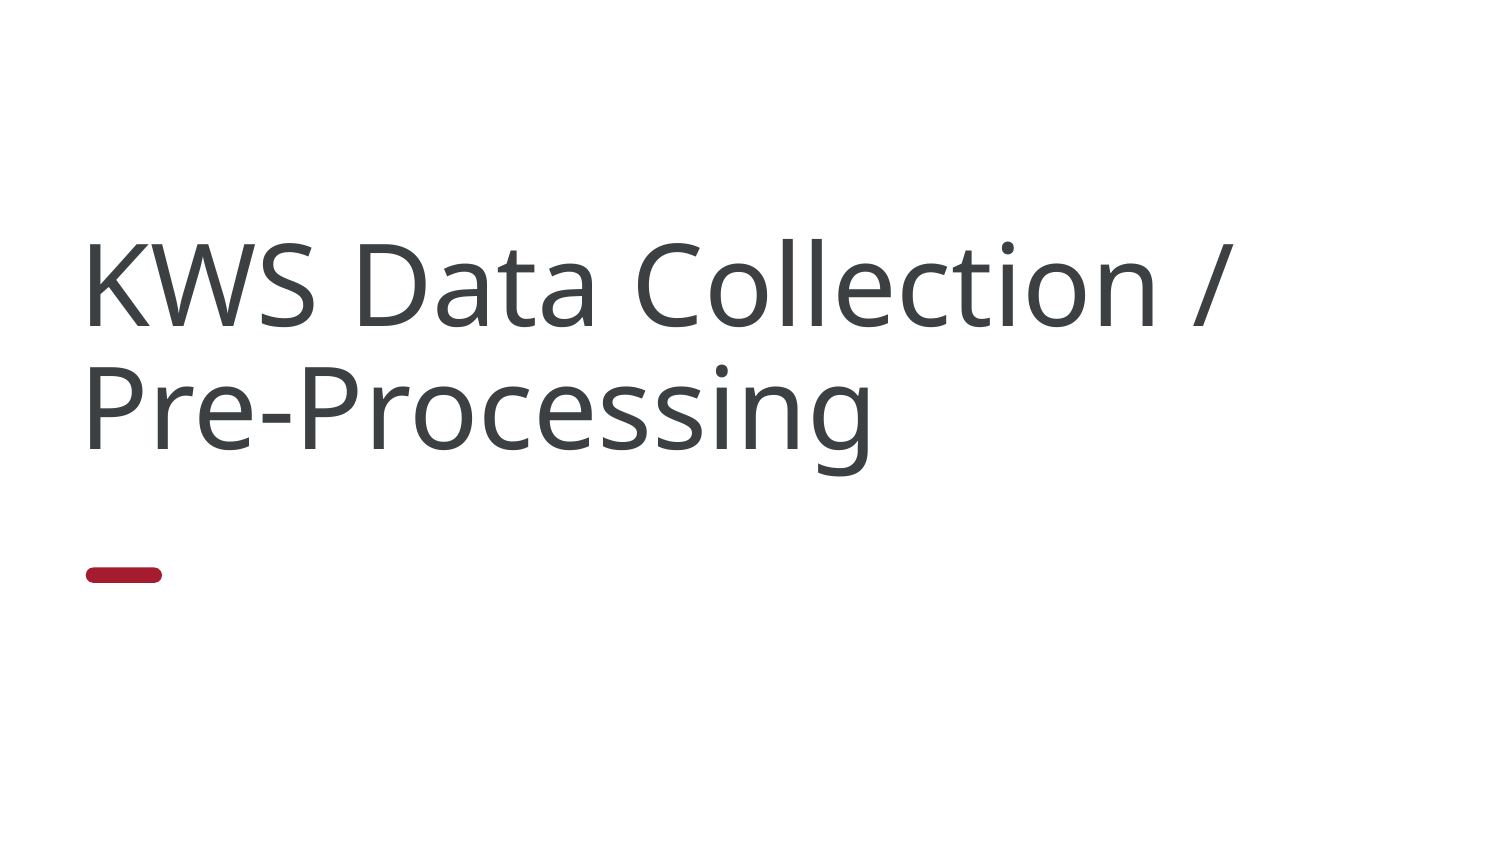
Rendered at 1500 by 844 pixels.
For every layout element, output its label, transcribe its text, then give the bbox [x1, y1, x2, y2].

title KWS Data Collection / Pre-Processing [64, 172, 1349, 490]
